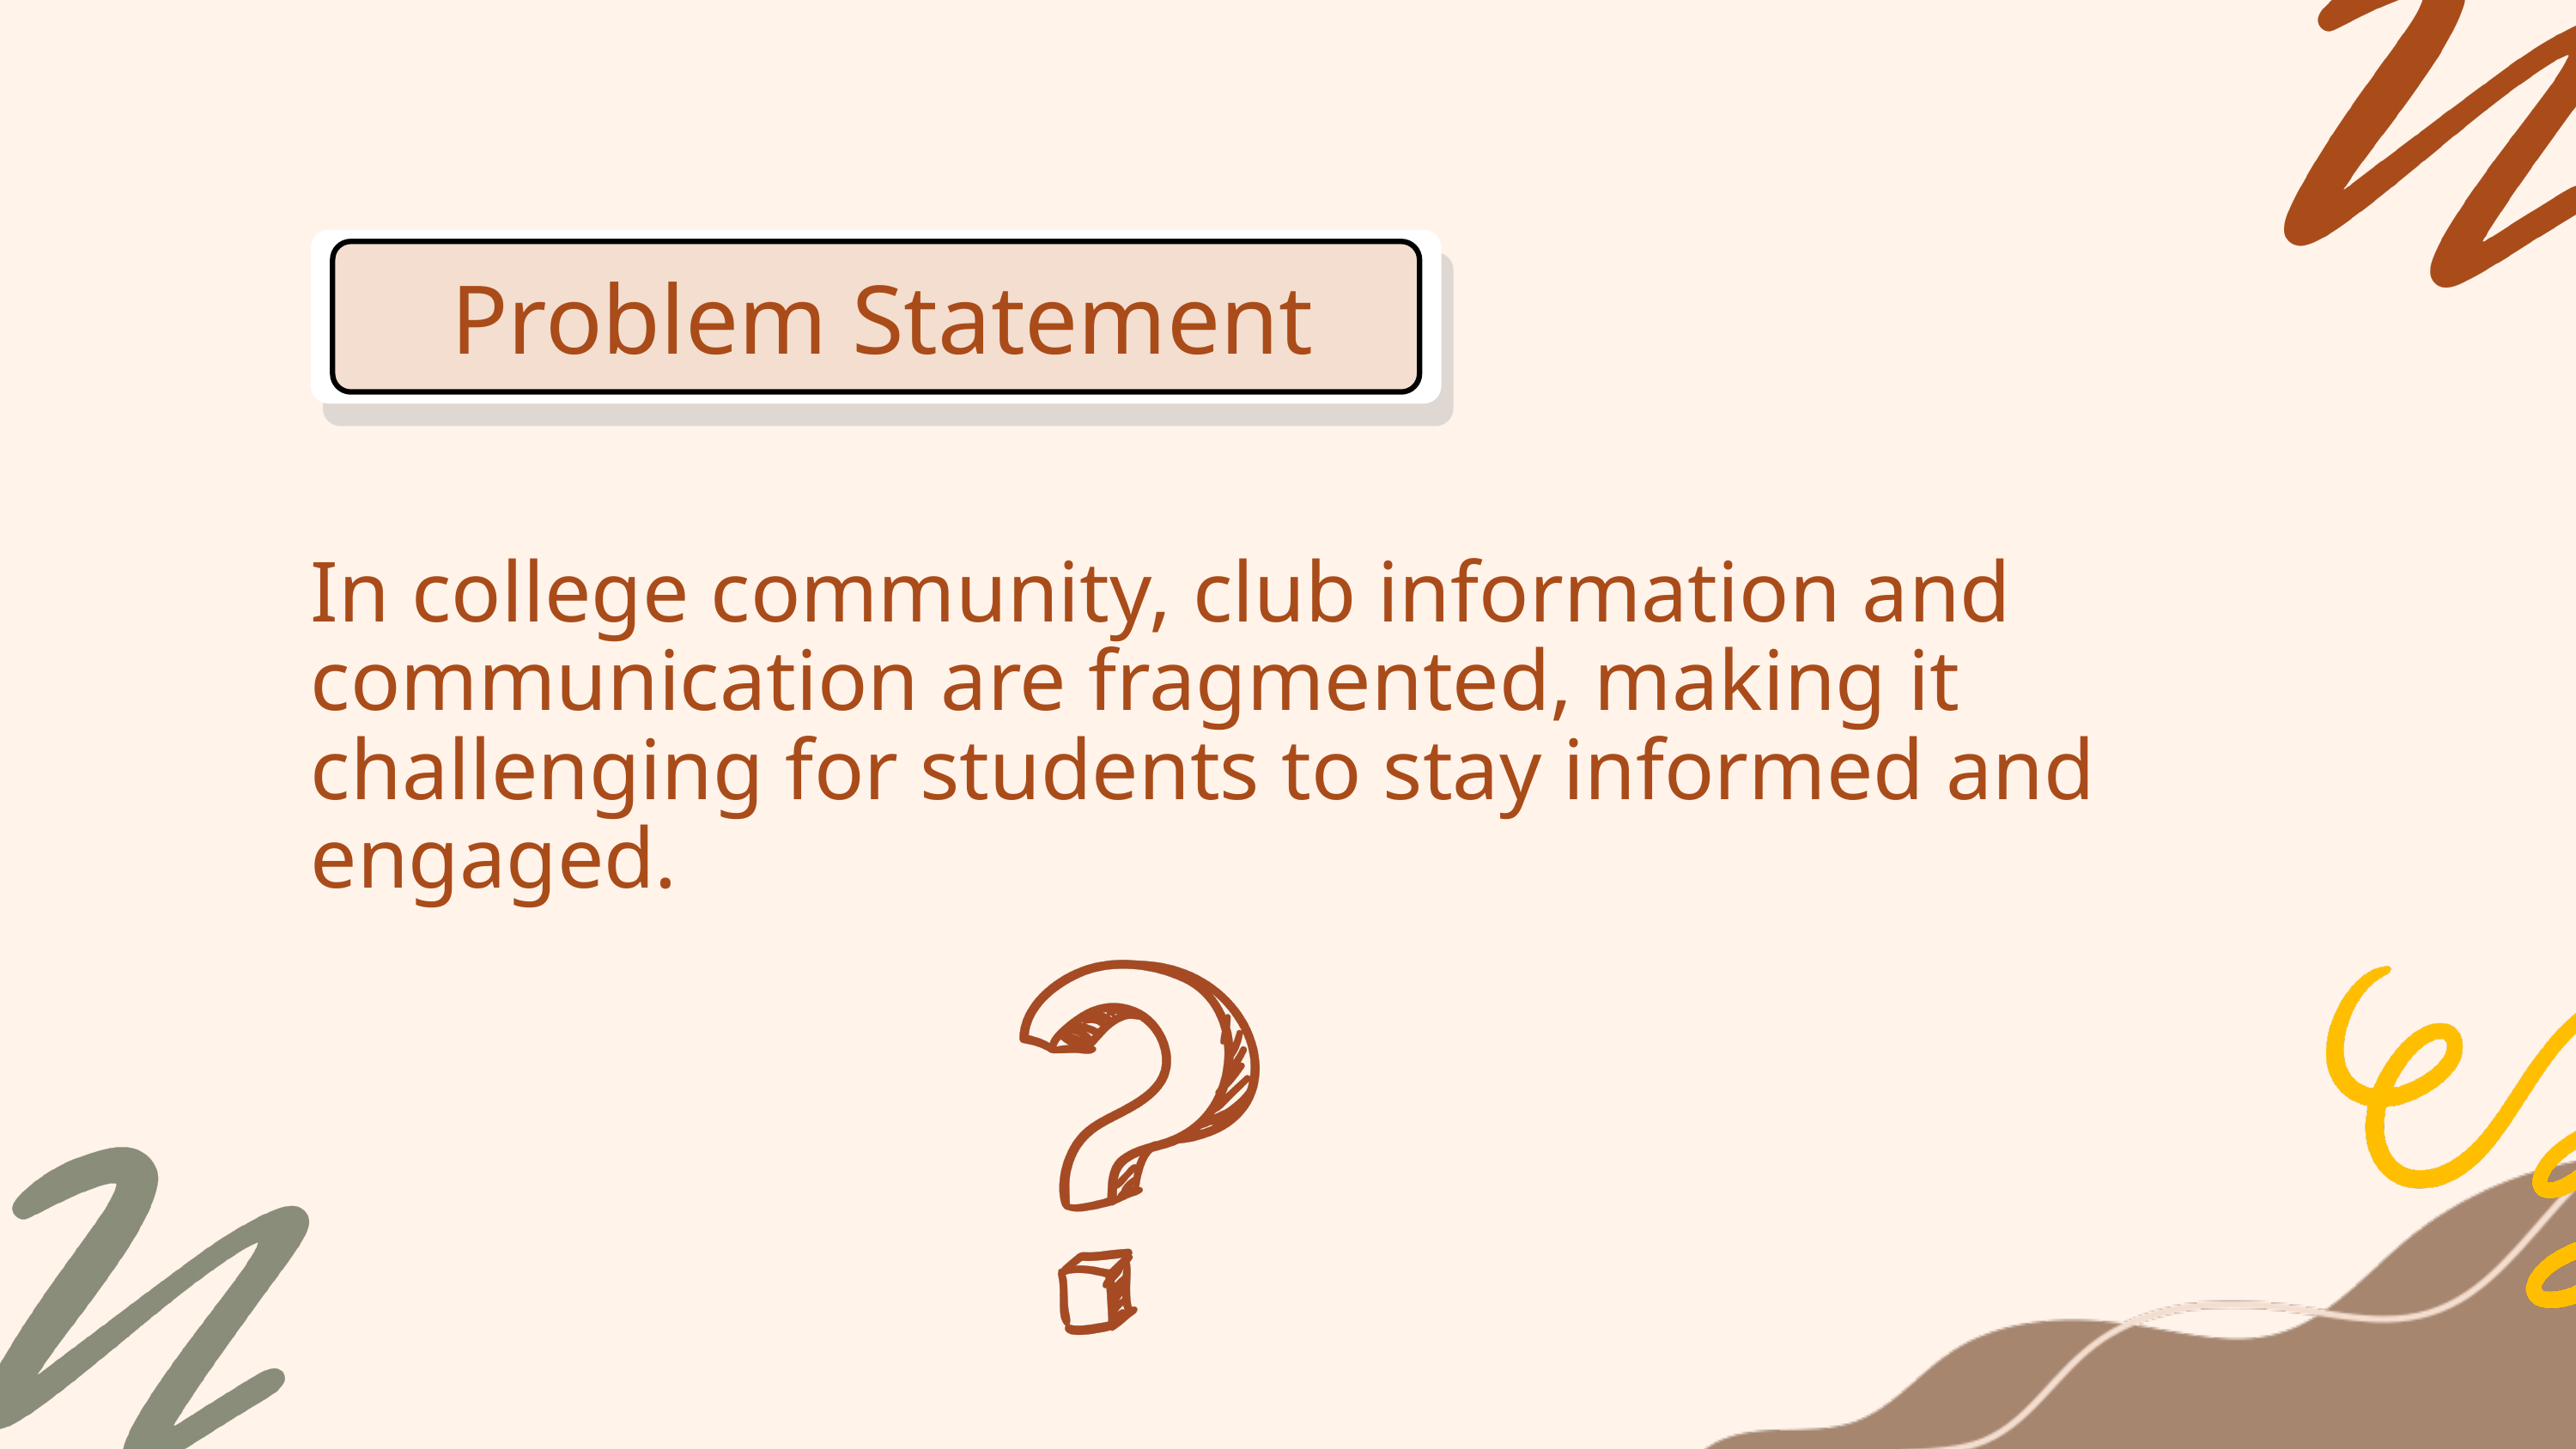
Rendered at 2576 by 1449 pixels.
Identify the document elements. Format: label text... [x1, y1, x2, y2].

text_box [1018, 959, 1264, 1337]
text_box [1678, 1096, 2576, 1449]
text_box [0, 1147, 311, 1449]
text_box In college community, club information and communication are fragmented, making it challenging for students to stay informed and engaged. [310, 549, 2159, 906]
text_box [310, 229, 1454, 427]
text_box [2284, 0, 2576, 288]
text_box [2325, 966, 2576, 1309]
